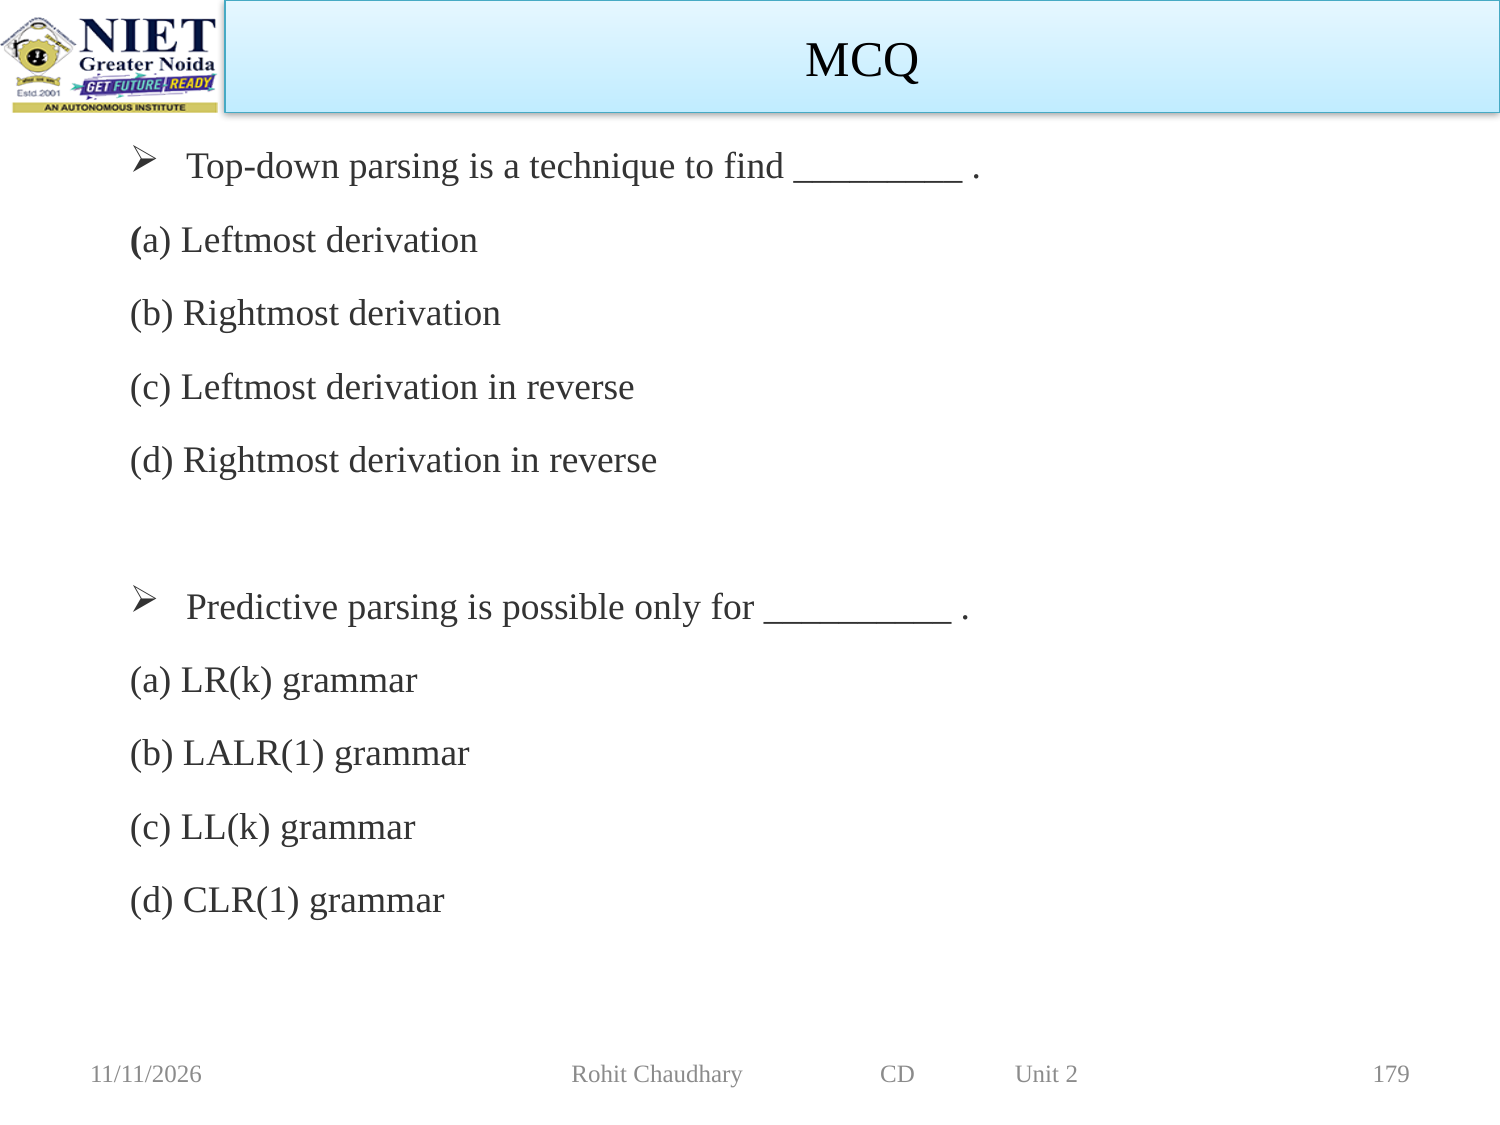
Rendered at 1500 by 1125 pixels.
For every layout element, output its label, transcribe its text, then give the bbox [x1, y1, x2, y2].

text_box MCQ [224, 0, 1500, 113]
list Top-down parsing is a technique to find _________ . (a) Leftmost derivation (b) Rightmost derivation (c) Leftmost derivation in reverse (d) Rightmost derivation in reverse Predictive parsing is possible only for __________ . (a) LR(k) grammar (b) LALR(1) grammar (c) LL(k) grammar (d) CLR(1) grammar [114, 134, 1465, 877]
picture [0, 16, 218, 113]
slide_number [75, 1042, 412, 1103]
footer Rohit Chaudhary CD Unit 2 [412, 1042, 1238, 1103]
slide_number 179 [1238, 1042, 1425, 1103]
